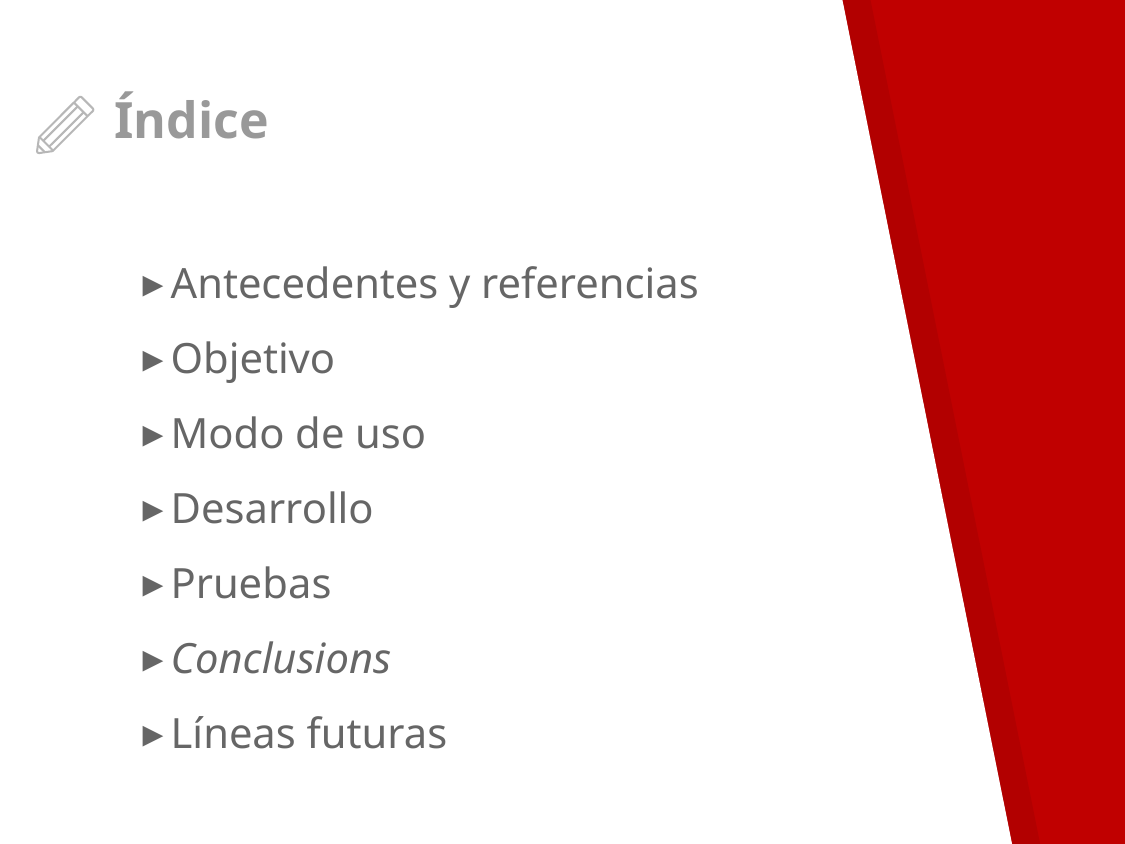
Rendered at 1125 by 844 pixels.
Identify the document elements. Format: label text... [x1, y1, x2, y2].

title Índice [103, 99, 759, 160]
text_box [36, 96, 94, 154]
list Antecedentes y referencias Objetivo Modo de uso Desarrollo Pruebas Conclusions Líneas futuras [103, 220, 759, 774]
